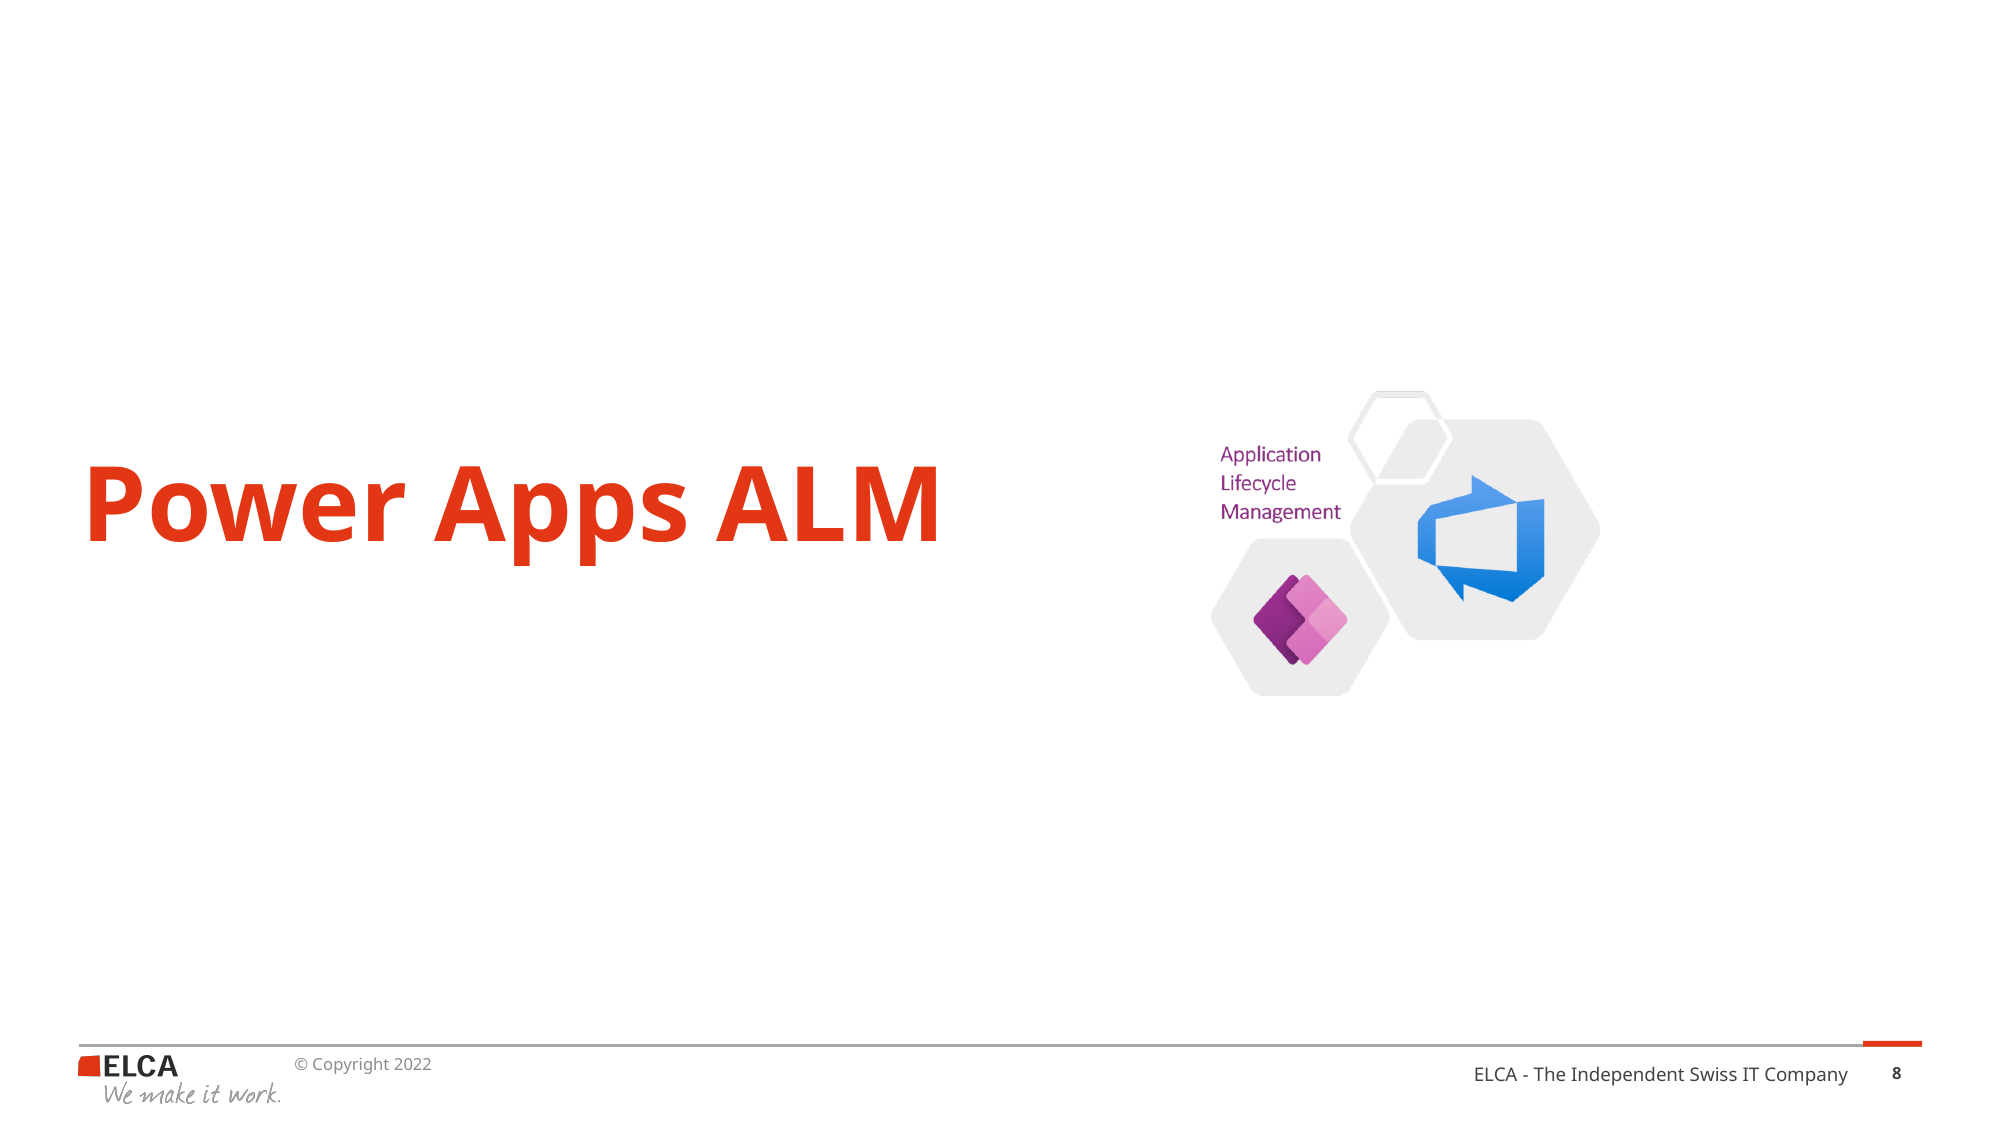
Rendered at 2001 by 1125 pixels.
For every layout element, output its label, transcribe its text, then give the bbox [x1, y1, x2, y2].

footer ELCA - The Independent Swiss IT Company [492, 1045, 1860, 1105]
slide_number 8 [1860, 1045, 1934, 1105]
picture [1106, 375, 1707, 709]
picture [78, 1055, 280, 1104]
list Power Apps ALM [66, 444, 1000, 705]
